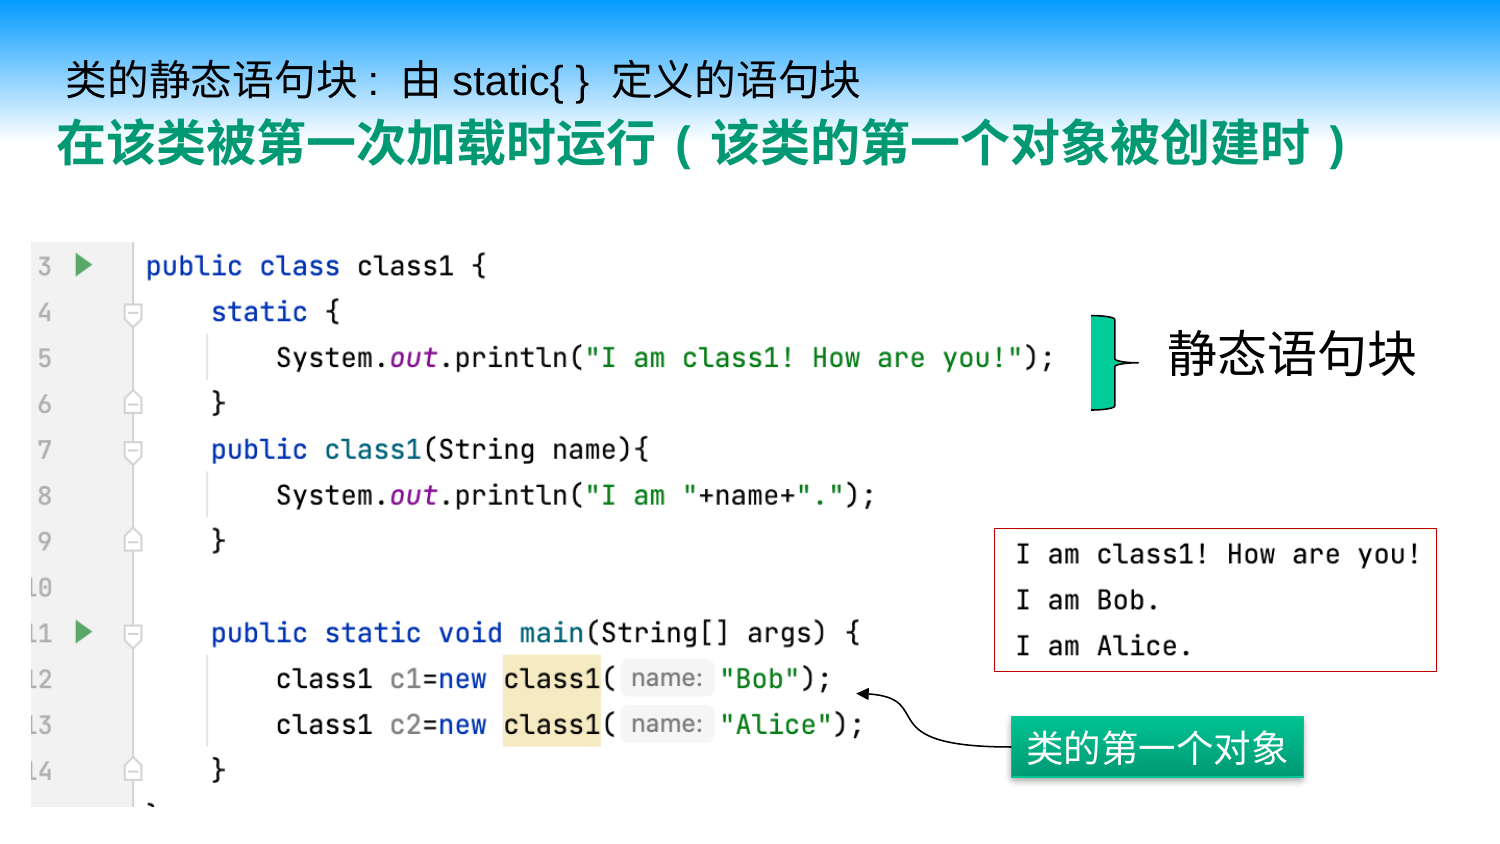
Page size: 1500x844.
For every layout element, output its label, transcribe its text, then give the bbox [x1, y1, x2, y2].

text_box 类的静态语句块: 由static{ } 定义的语句块 [50, 36, 1332, 103]
text_box 在该类被第一次加载时运行(该类的第一个对象被创建时) [41, 103, 1500, 179]
text_box [1091, 315, 1139, 411]
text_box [855, 693, 1306, 778]
picture [30, 242, 1437, 808]
text_box 静态语句块 [1153, 315, 1433, 391]
